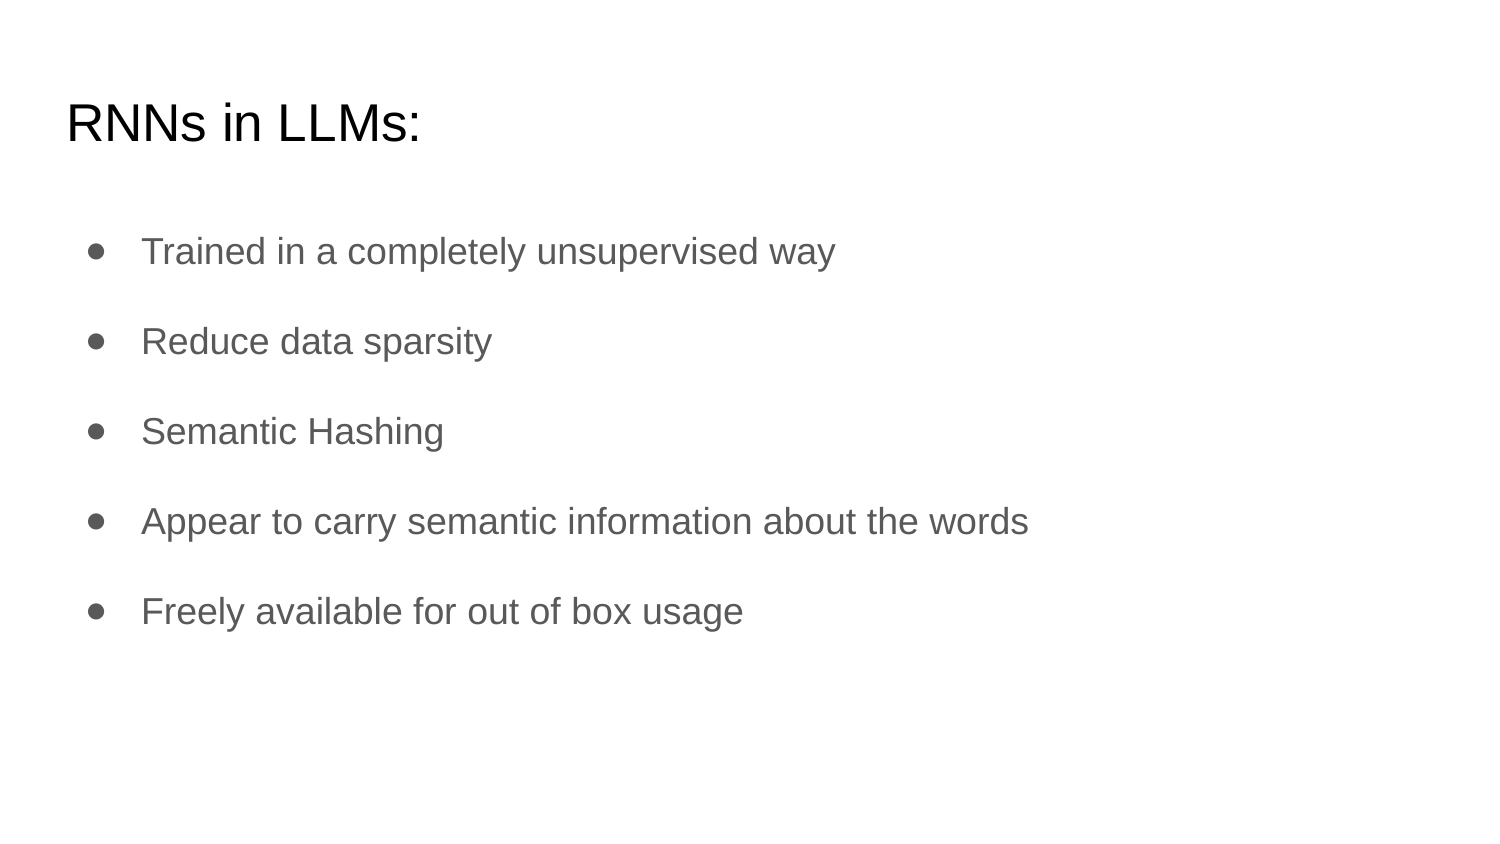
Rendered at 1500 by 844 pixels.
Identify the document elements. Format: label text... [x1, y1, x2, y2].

title RNNs in LLMs: [51, 72, 1449, 166]
list Trained in a completely unsupervised way Reduce data sparsity Semantic Hashing Appear to carry semantic information about the words Freely available for out of box usage [51, 166, 1449, 728]
